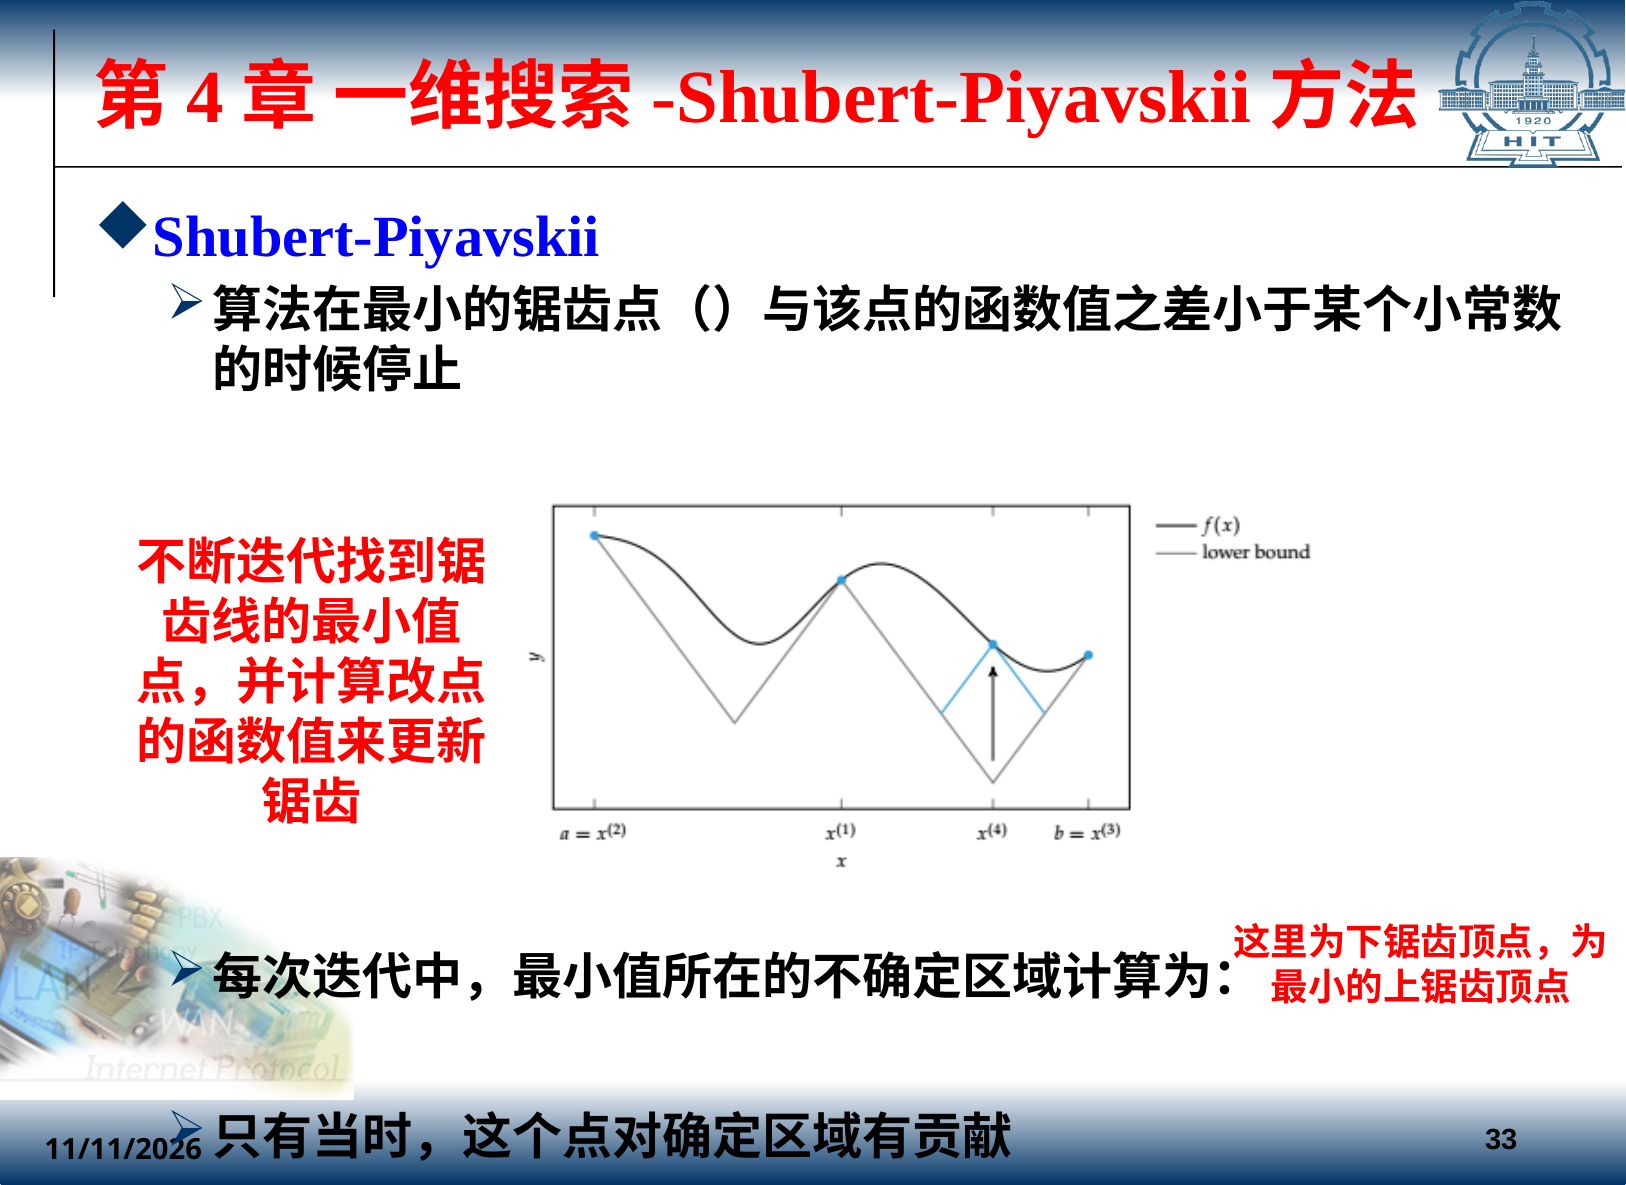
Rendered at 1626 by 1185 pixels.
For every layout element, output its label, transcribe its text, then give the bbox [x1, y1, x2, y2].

picture [0, 857, 354, 1100]
picture [347, 964, 354, 970]
picture [1438, 1, 1626, 167]
picture [346, 975, 354, 981]
picture [516, 497, 1314, 869]
text_box 不断迭代找到锯齿线的最小值点，并计算改点的函数值来更新锯齿 [103, 522, 511, 837]
title 第4章 一维搜索-Shubert-Piyavskii方法 [78, 29, 1498, 155]
